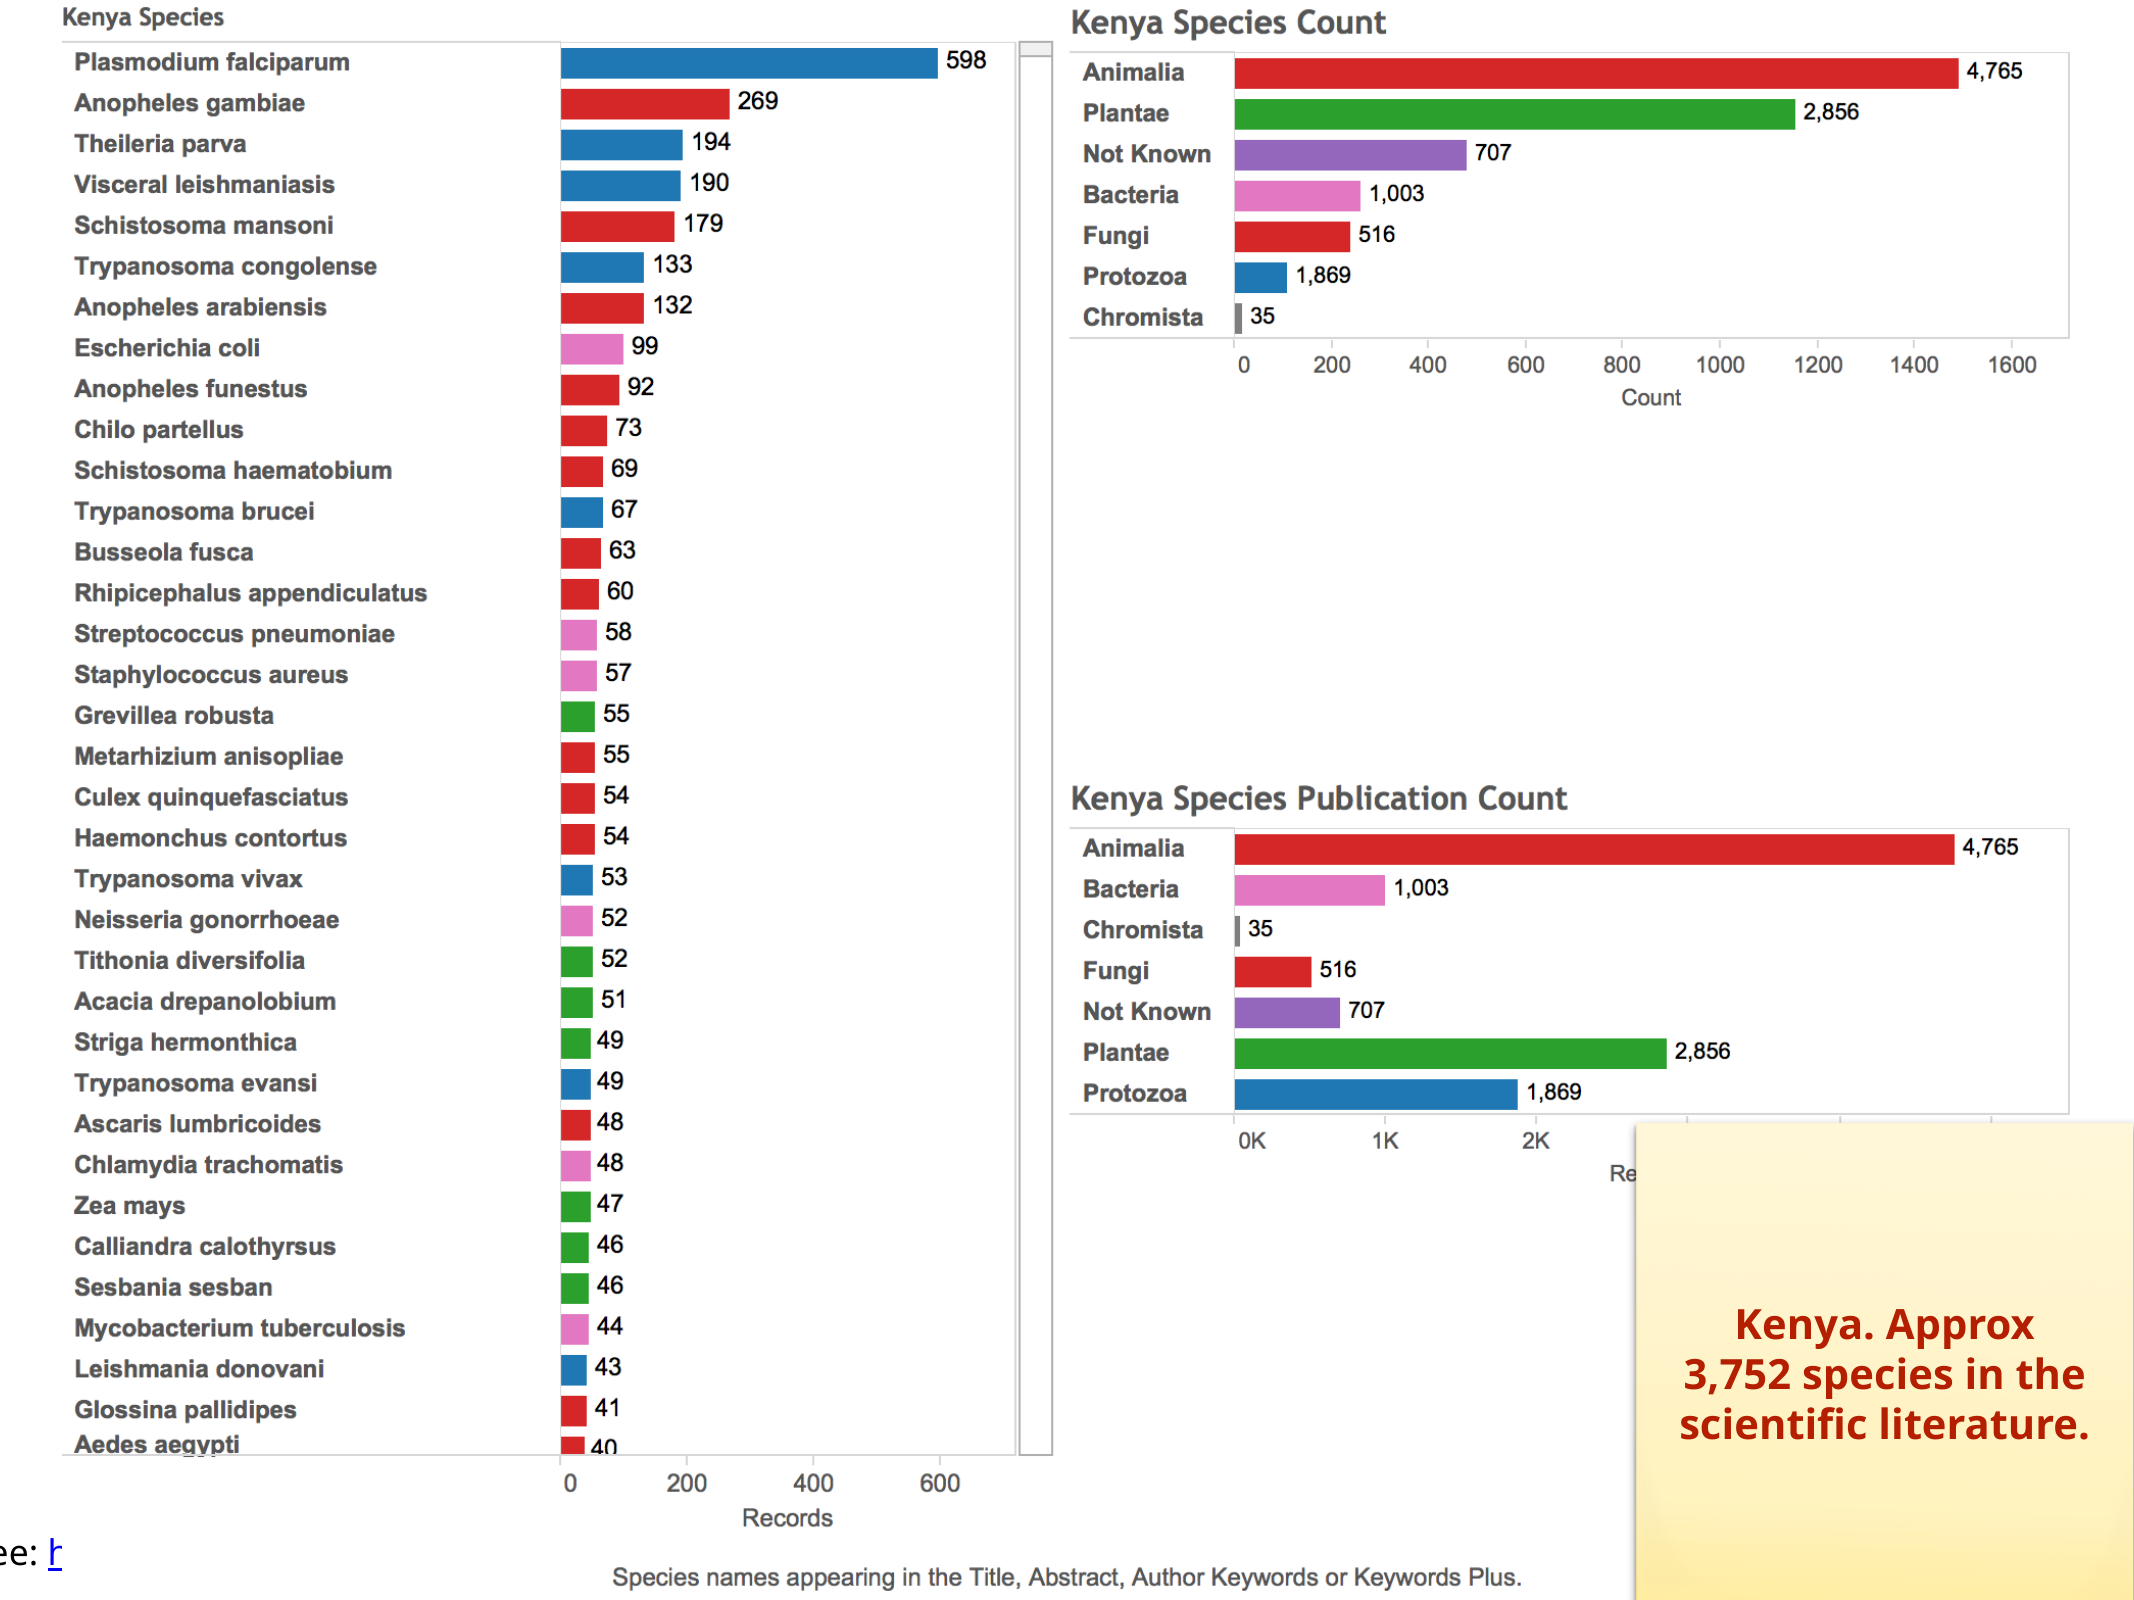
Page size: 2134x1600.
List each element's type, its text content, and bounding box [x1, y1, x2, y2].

picture [62, 0, 2071, 1600]
text_box See: http://public.tableau.com/profile/poldham#!/ [0, 1525, 62, 1583]
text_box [1615, 1118, 2134, 1600]
